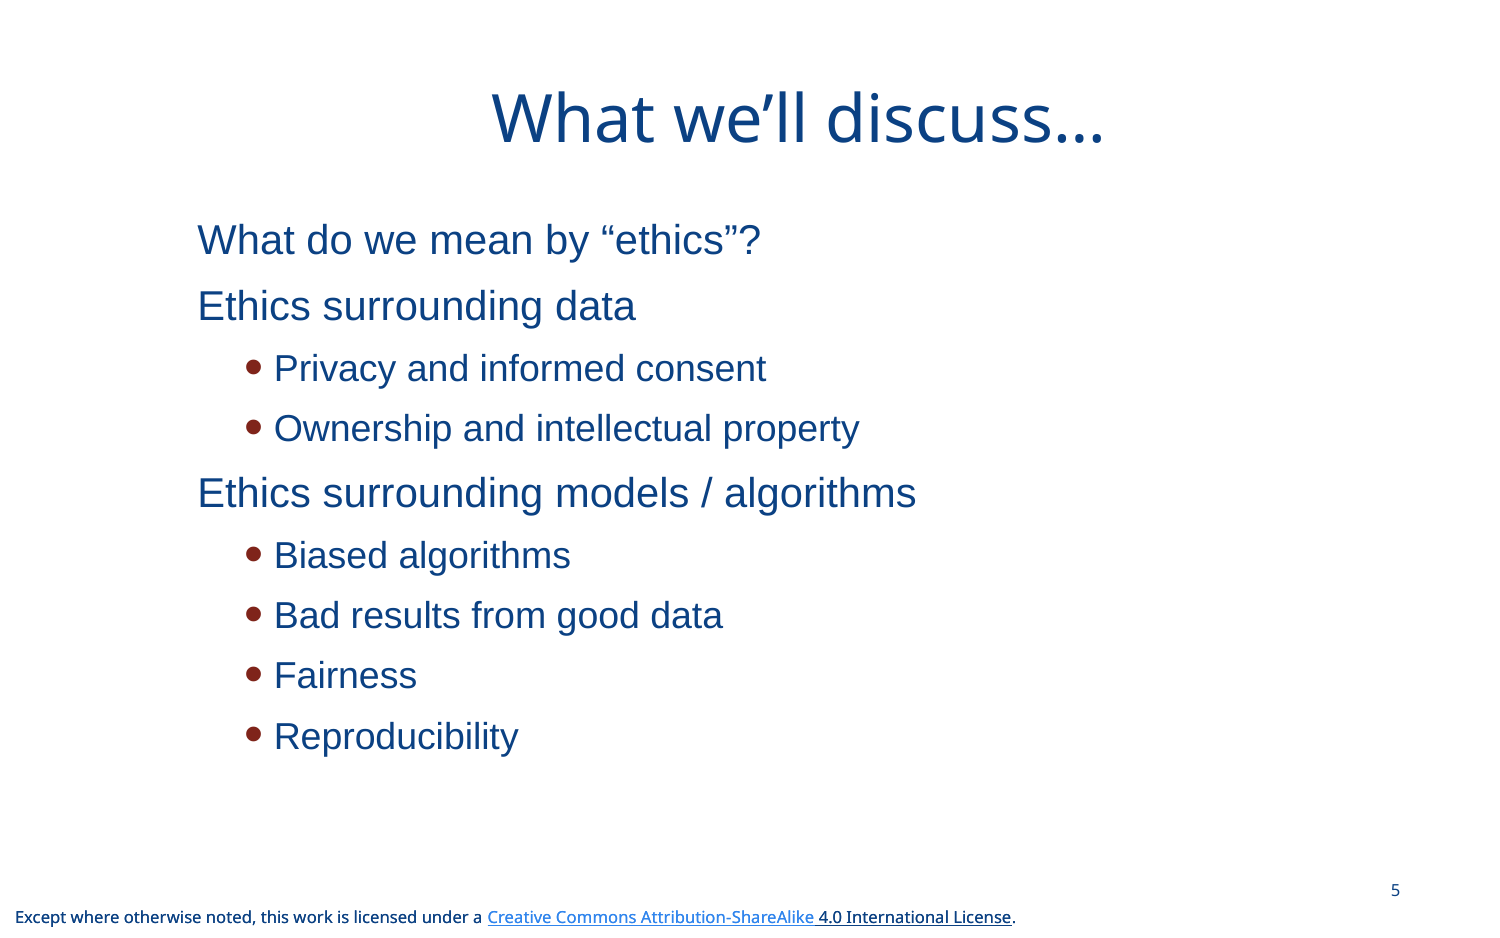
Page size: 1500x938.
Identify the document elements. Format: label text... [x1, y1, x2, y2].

list What do we mean by “ethics”? Ethics surrounding data Privacy and informed consent Ownership and intellectual property Ethics surrounding models / algorithms Biased algorithms Bad results from good data Fairness Reproducibility [182, 204, 1416, 823]
slide_number 5 [1347, 866, 1416, 917]
title What we’ll discuss… [182, 26, 1416, 204]
